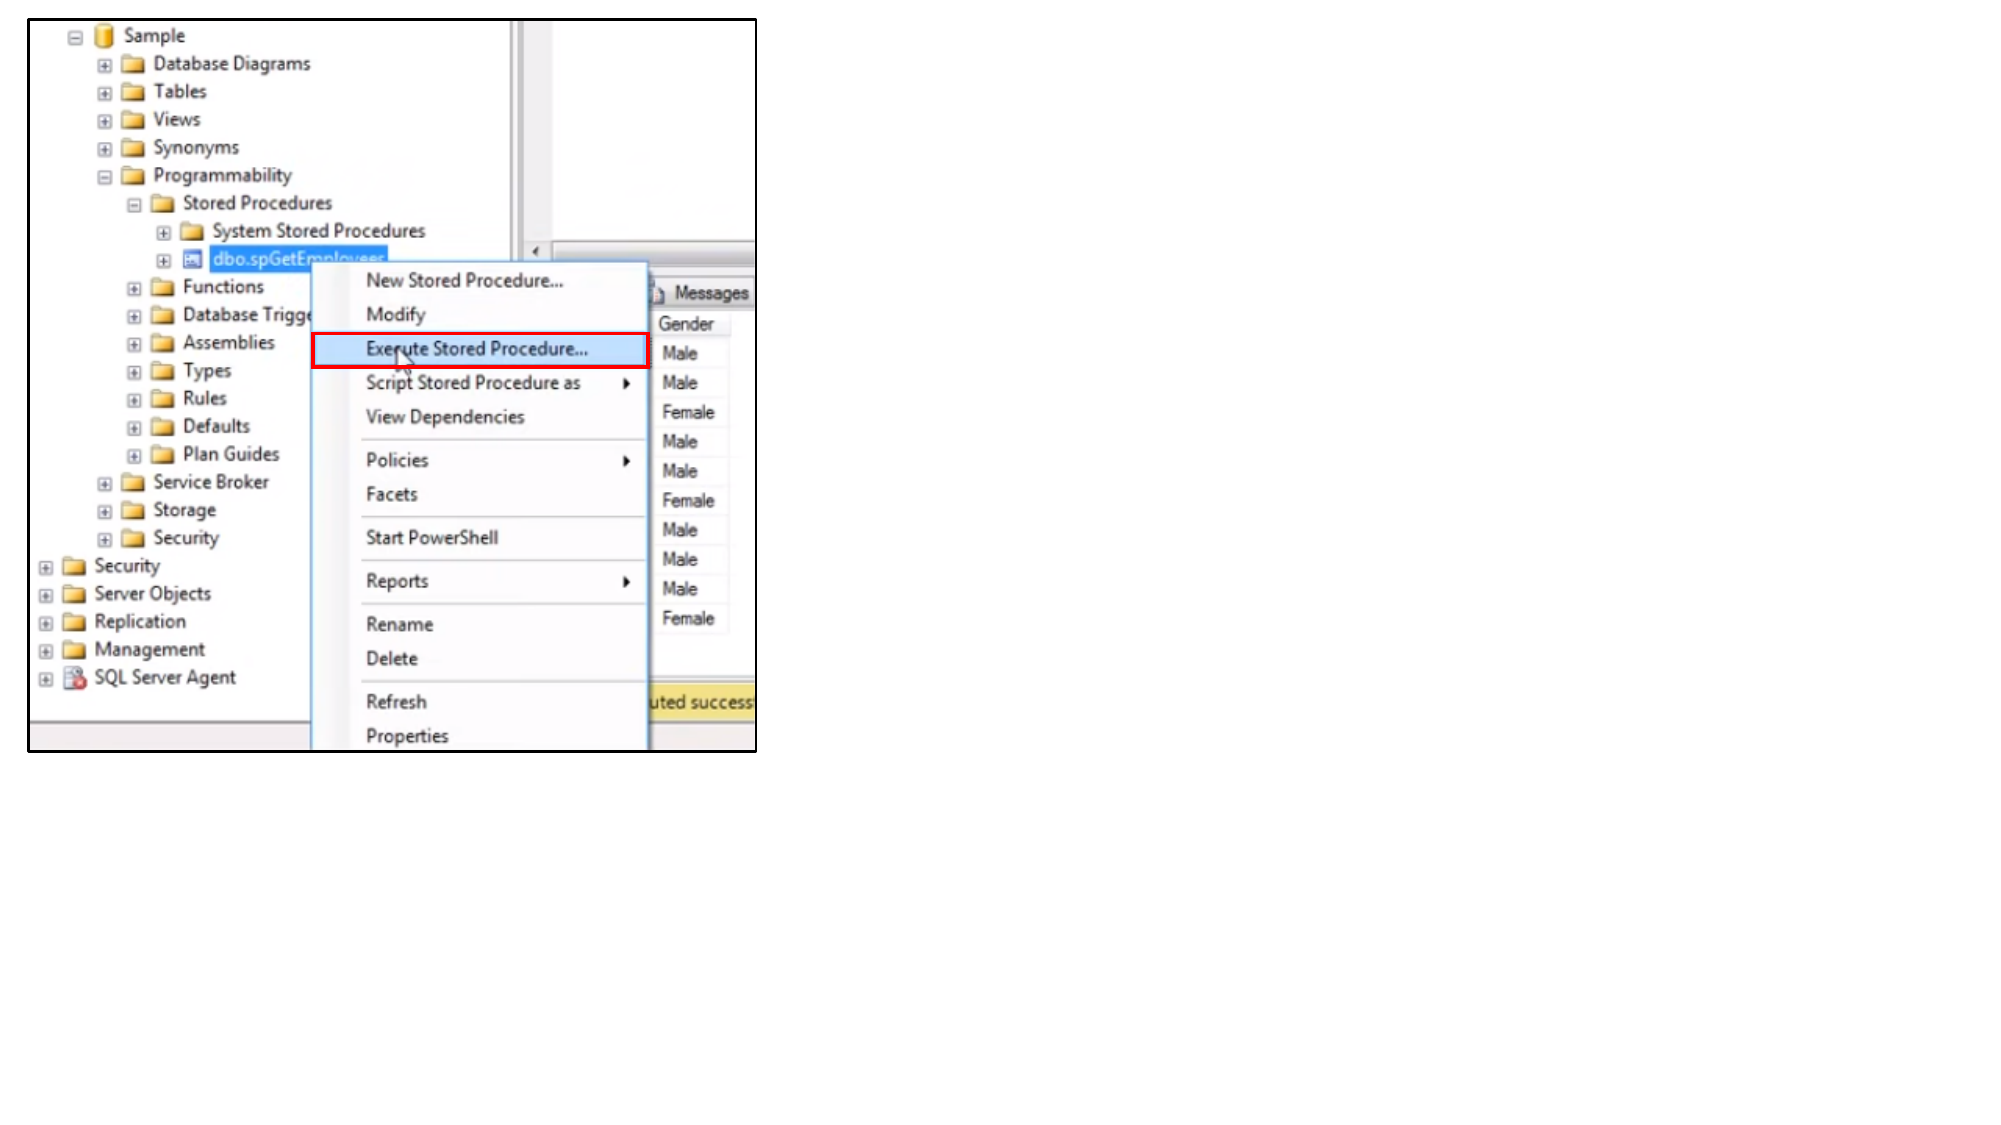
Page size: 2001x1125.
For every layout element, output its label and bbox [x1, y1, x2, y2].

picture [29, 20, 755, 750]
